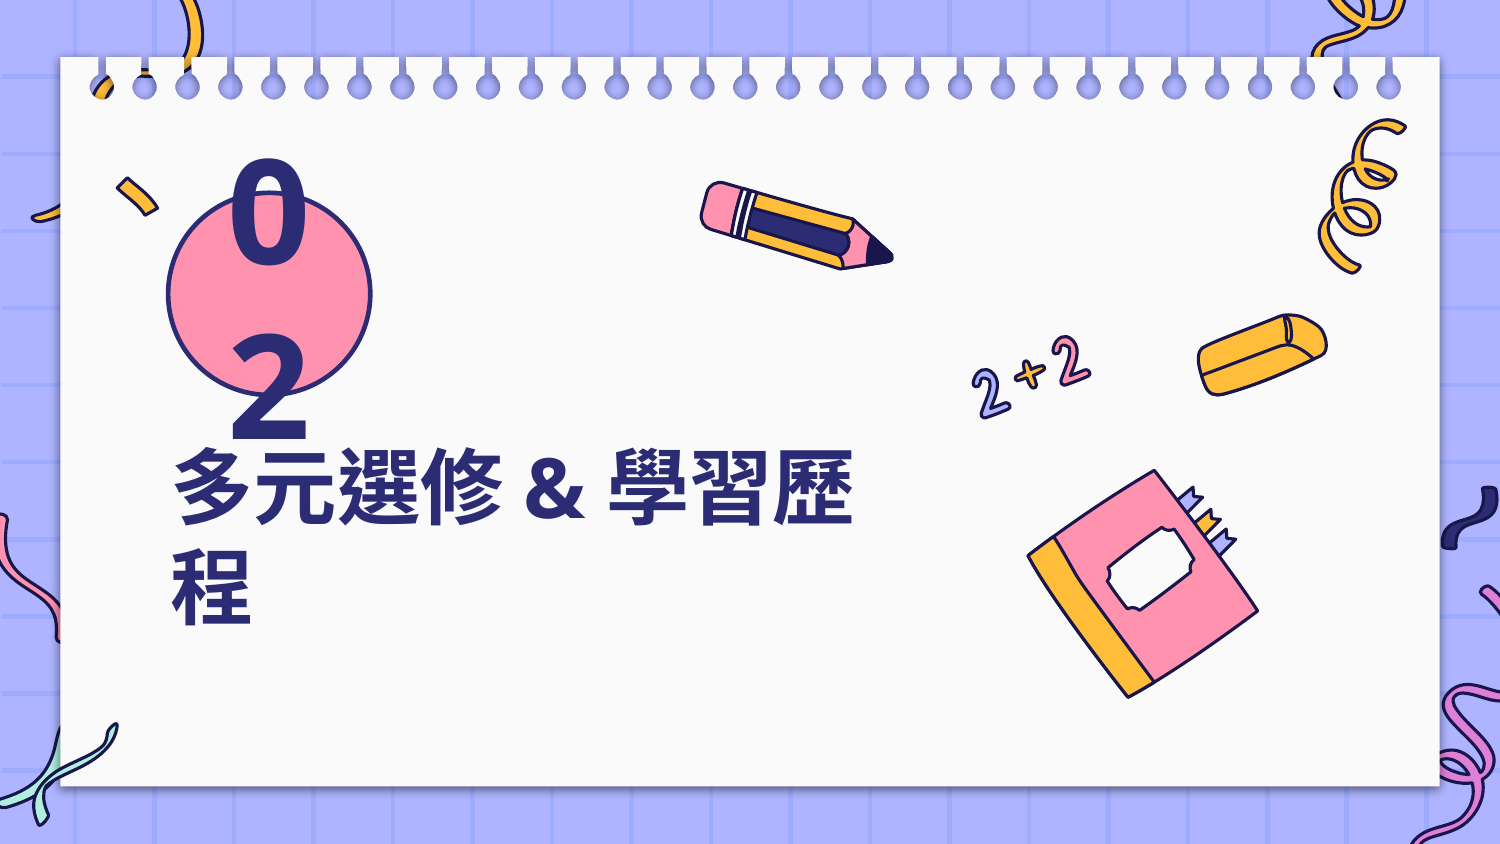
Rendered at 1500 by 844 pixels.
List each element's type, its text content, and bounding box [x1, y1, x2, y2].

text_box [196, 192, 343, 224]
text_box [168, 252, 177, 336]
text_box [966, 334, 1098, 423]
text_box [1044, 480, 1246, 685]
title 02 [177, 224, 361, 363]
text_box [710, 155, 872, 302]
text_box [361, 251, 371, 337]
title 多元選修&學習歷程 [155, 443, 930, 628]
text_box [195, 363, 343, 395]
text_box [1195, 314, 1328, 396]
